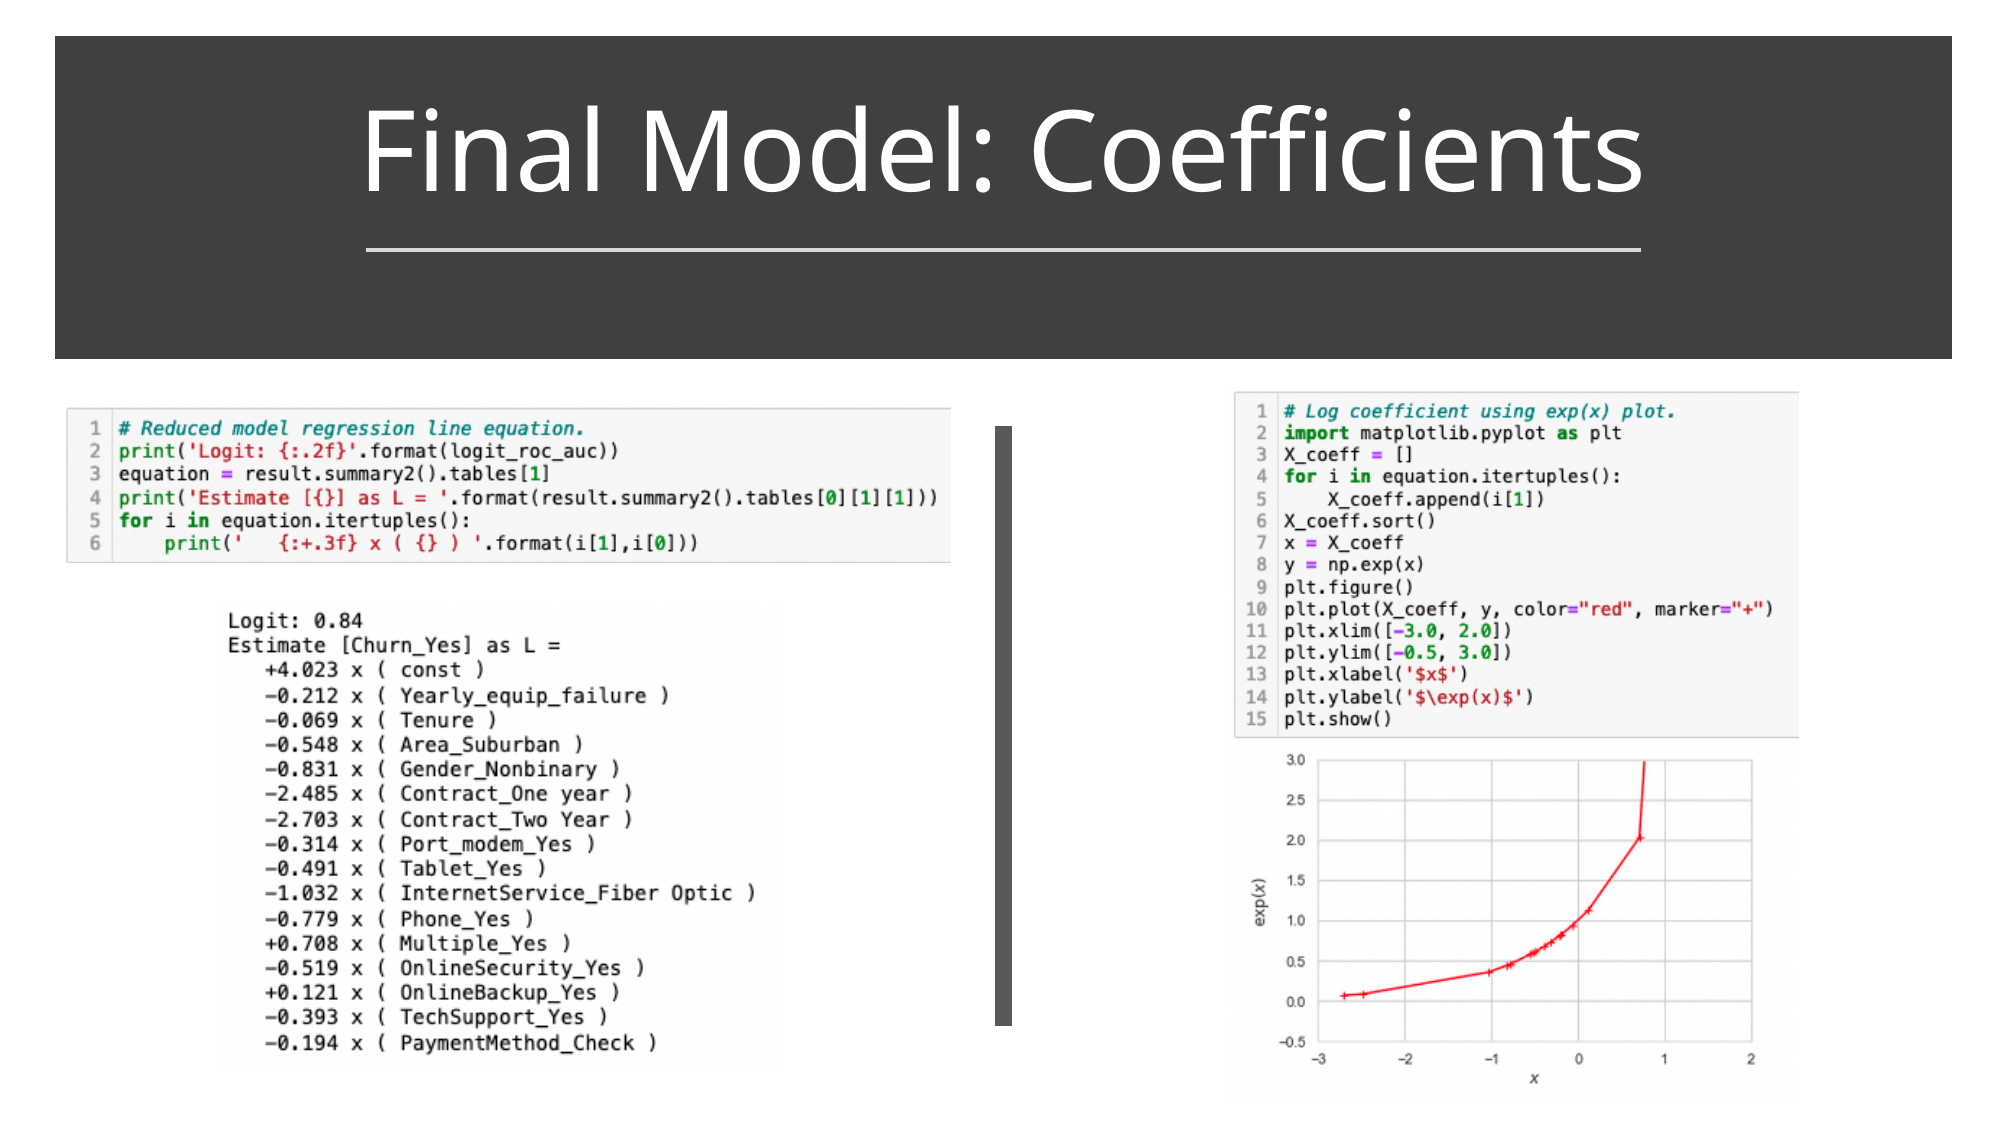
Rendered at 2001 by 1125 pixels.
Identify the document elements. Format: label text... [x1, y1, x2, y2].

text_box [64, 45, 1942, 350]
picture [217, 602, 780, 1070]
picture [65, 405, 951, 563]
title Final Model: Coefficients [89, 71, 1917, 224]
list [1227, 386, 1799, 1101]
